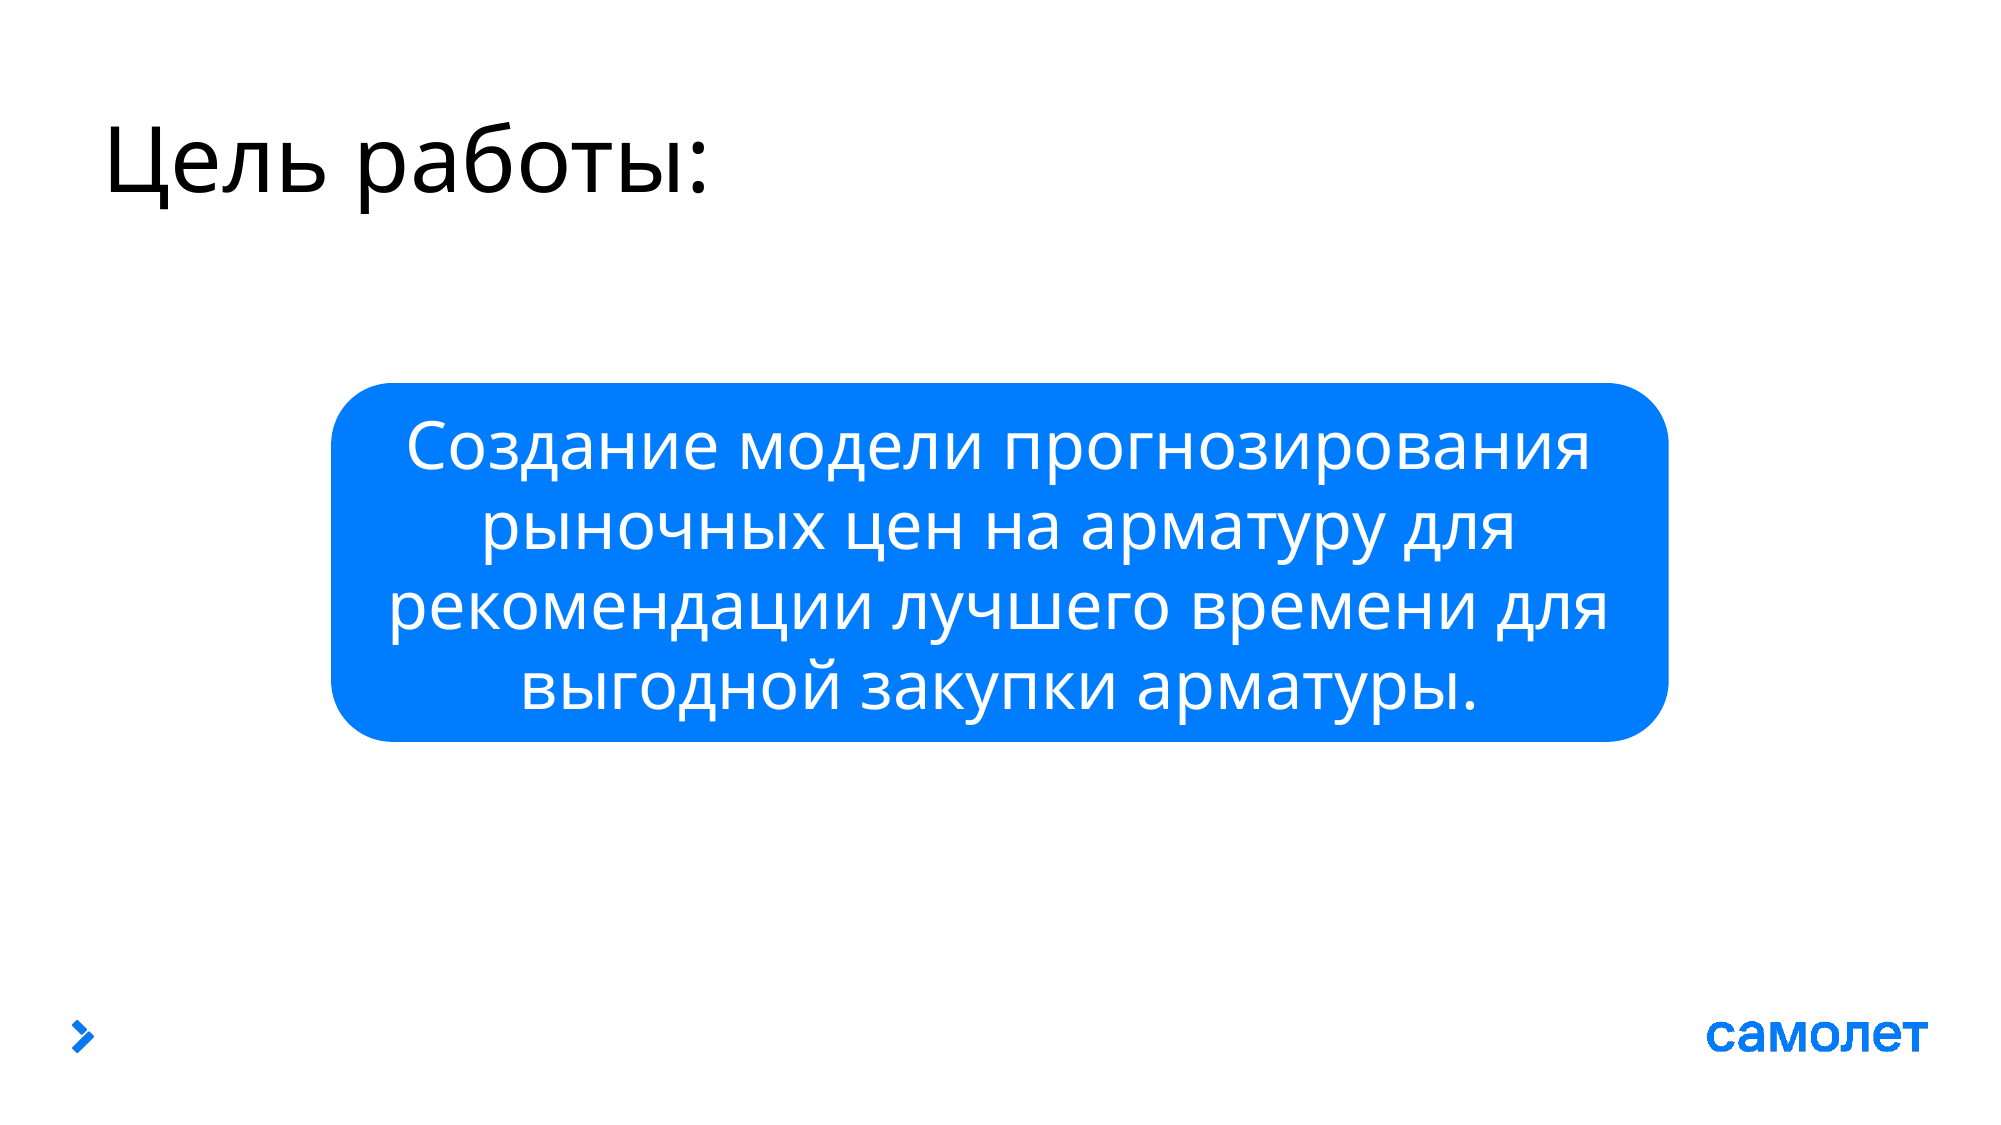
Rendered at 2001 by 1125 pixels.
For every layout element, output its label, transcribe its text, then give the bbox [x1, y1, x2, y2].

picture [72, 1020, 94, 1053]
text_box Цель работы: [88, 93, 1089, 218]
picture [1707, 1021, 1928, 1052]
text_box Создание модели прогнозирования рыночных цен на арматуру для рекомендации лучшего времени для выгодной закупки арматуры. [333, 385, 1667, 740]
